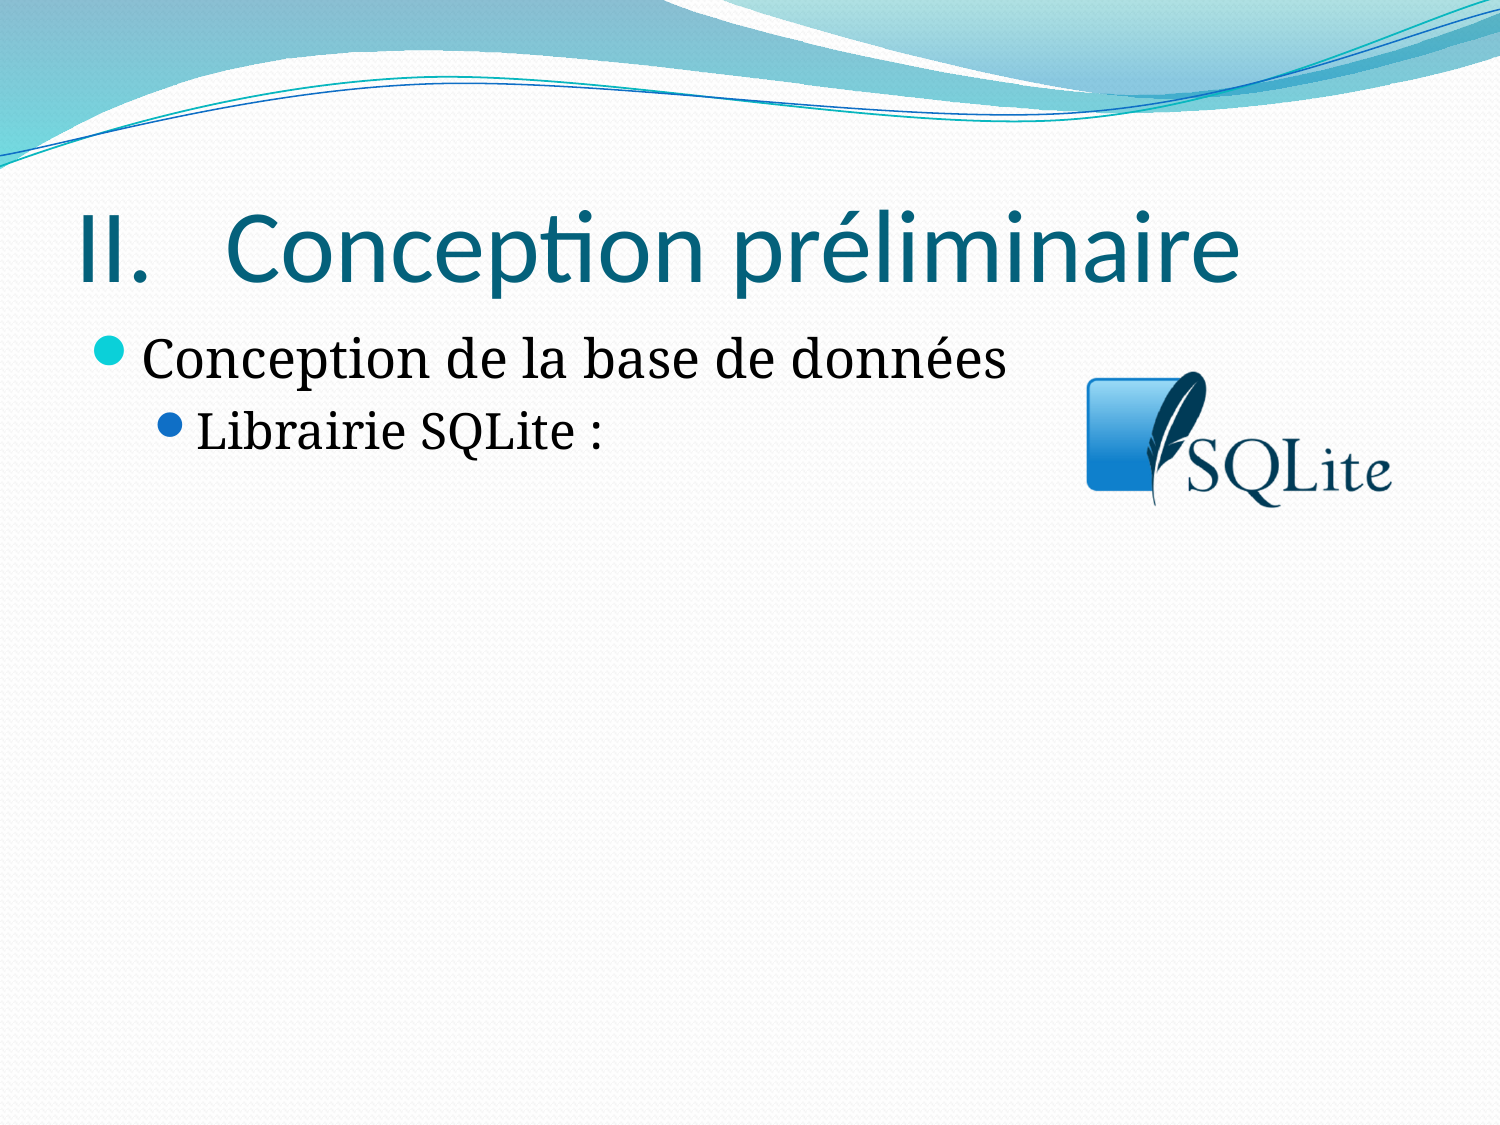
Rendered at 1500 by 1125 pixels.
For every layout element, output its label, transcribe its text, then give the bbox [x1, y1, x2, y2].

list Conception de la base de données Librairie SQLite : [75, 317, 1425, 1038]
picture [1077, 362, 1400, 516]
title II. Conception préliminaire [75, 115, 1425, 303]
